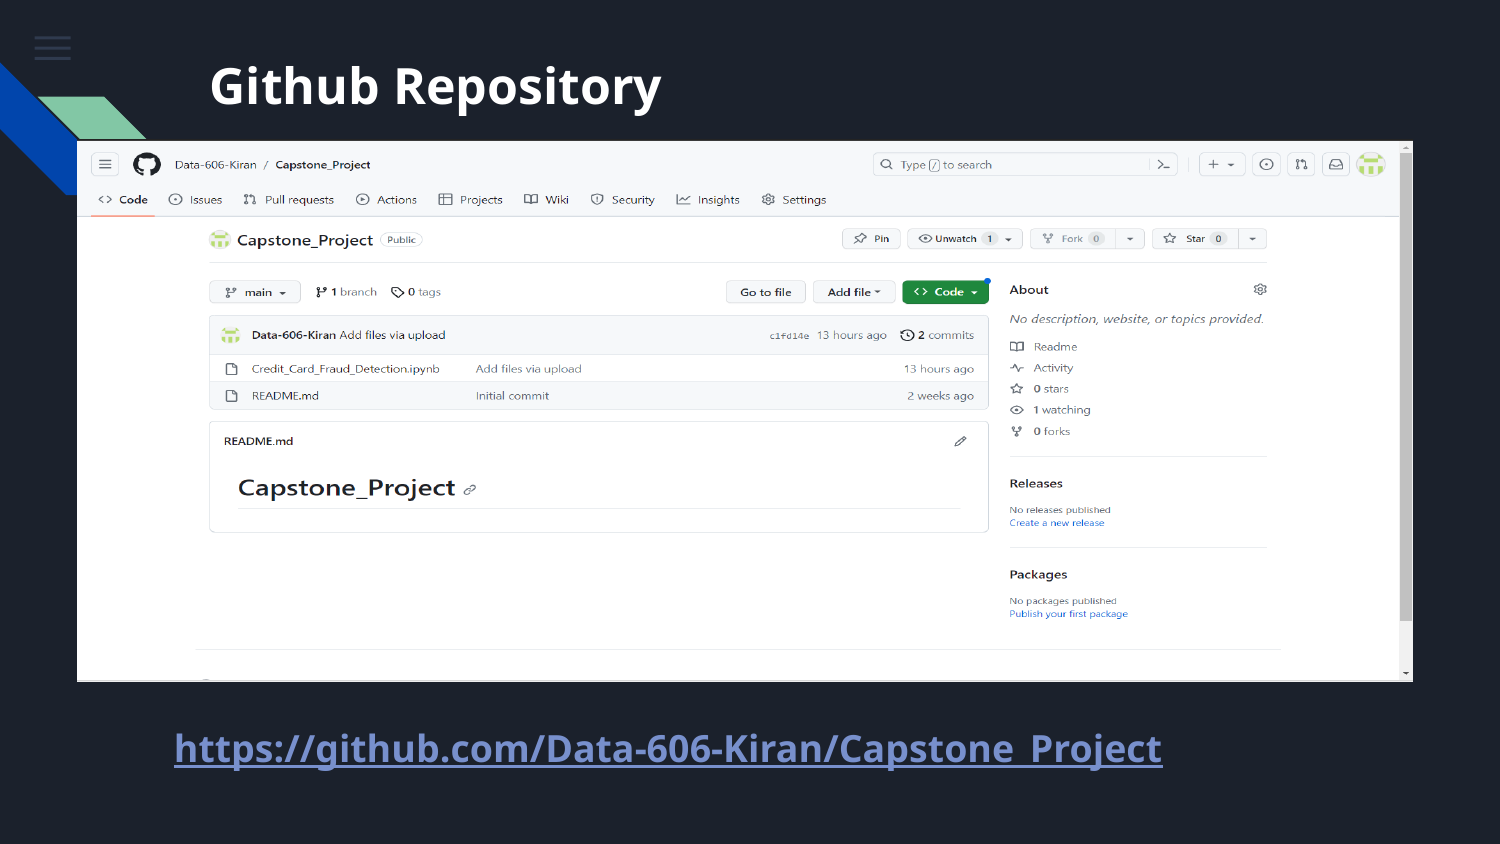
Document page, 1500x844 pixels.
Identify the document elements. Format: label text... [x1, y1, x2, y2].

list https://github.com/Data-606-Kiran/Capstone_Project [159, 709, 1314, 804]
title Github Repository [194, 39, 1350, 119]
picture [59, 131, 1413, 682]
